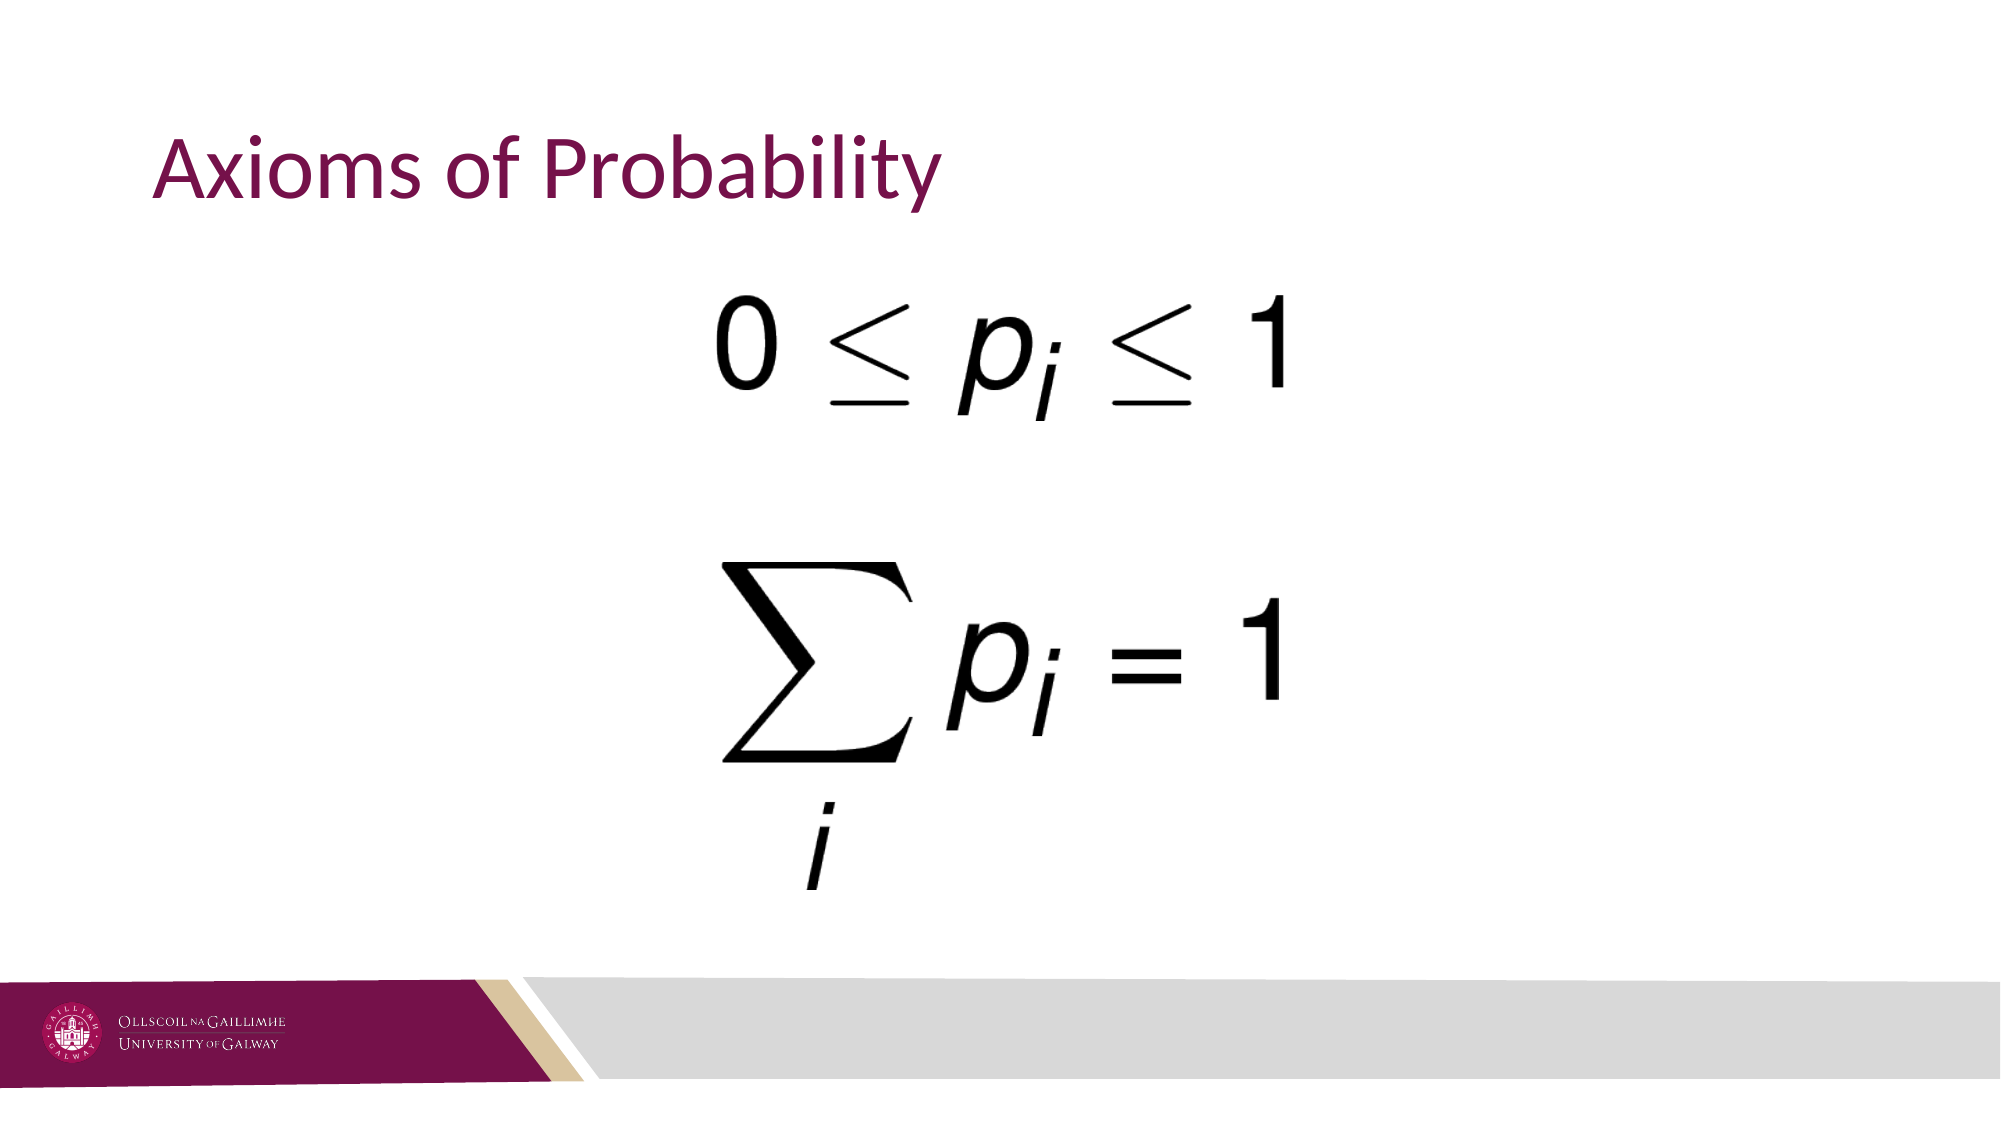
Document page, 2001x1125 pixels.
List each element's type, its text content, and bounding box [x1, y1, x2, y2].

picture [716, 295, 1284, 422]
picture [720, 562, 1280, 890]
picture [42, 1002, 285, 1063]
title Axioms of Probability [137, 59, 1863, 278]
